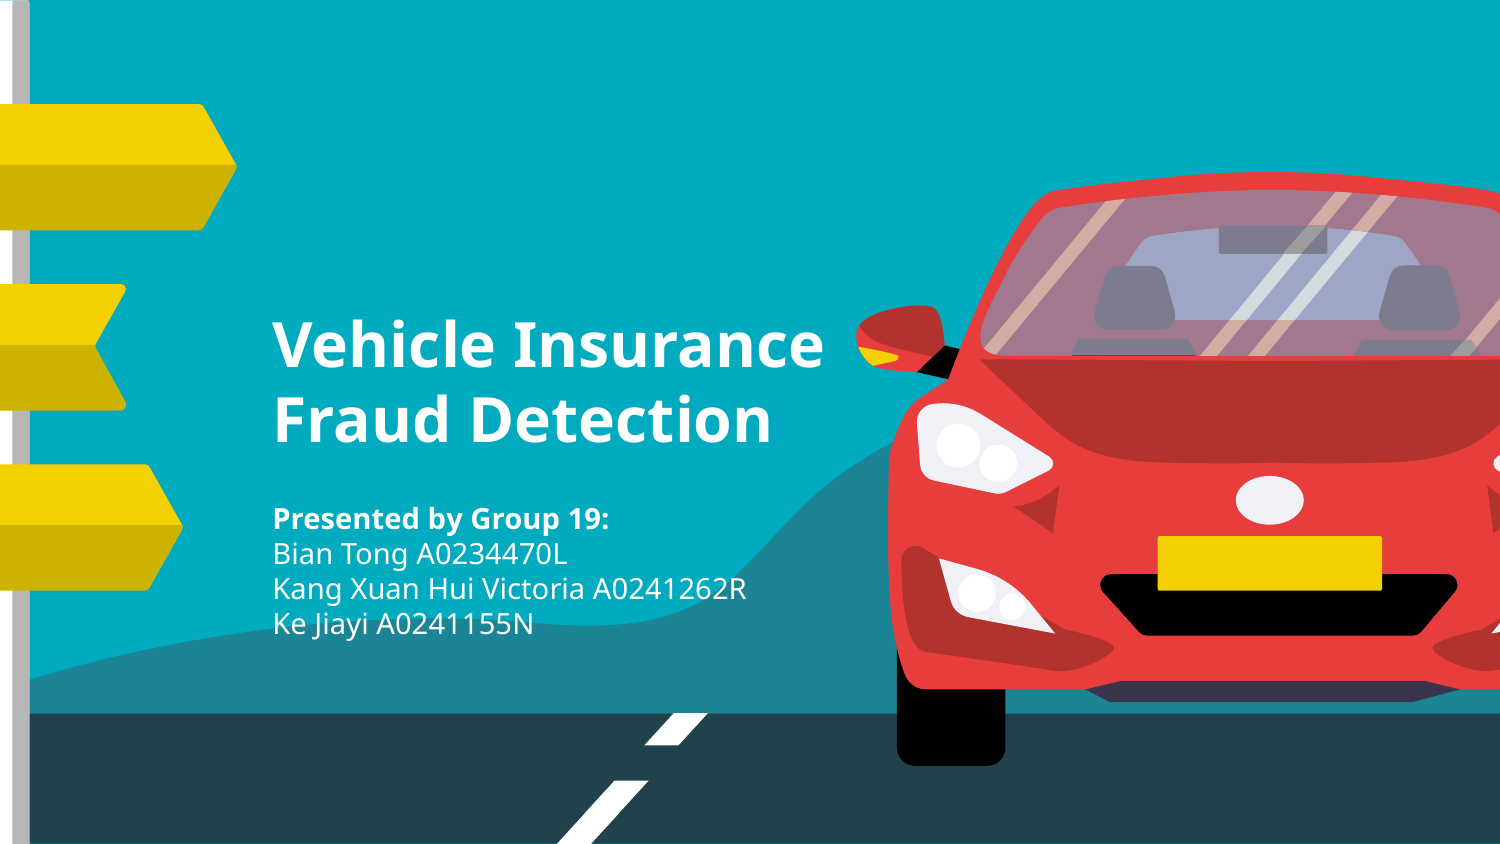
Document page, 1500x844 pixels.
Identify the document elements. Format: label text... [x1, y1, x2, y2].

subtitle Presented by Group 19: Bian Tong A0234470L Kang Xuan Hui Victoria A0241262R Ke Jiayi A0241155N [257, 485, 772, 596]
title Vehicle Insurance Fraud Detection [257, 290, 843, 471]
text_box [848, 171, 1500, 767]
